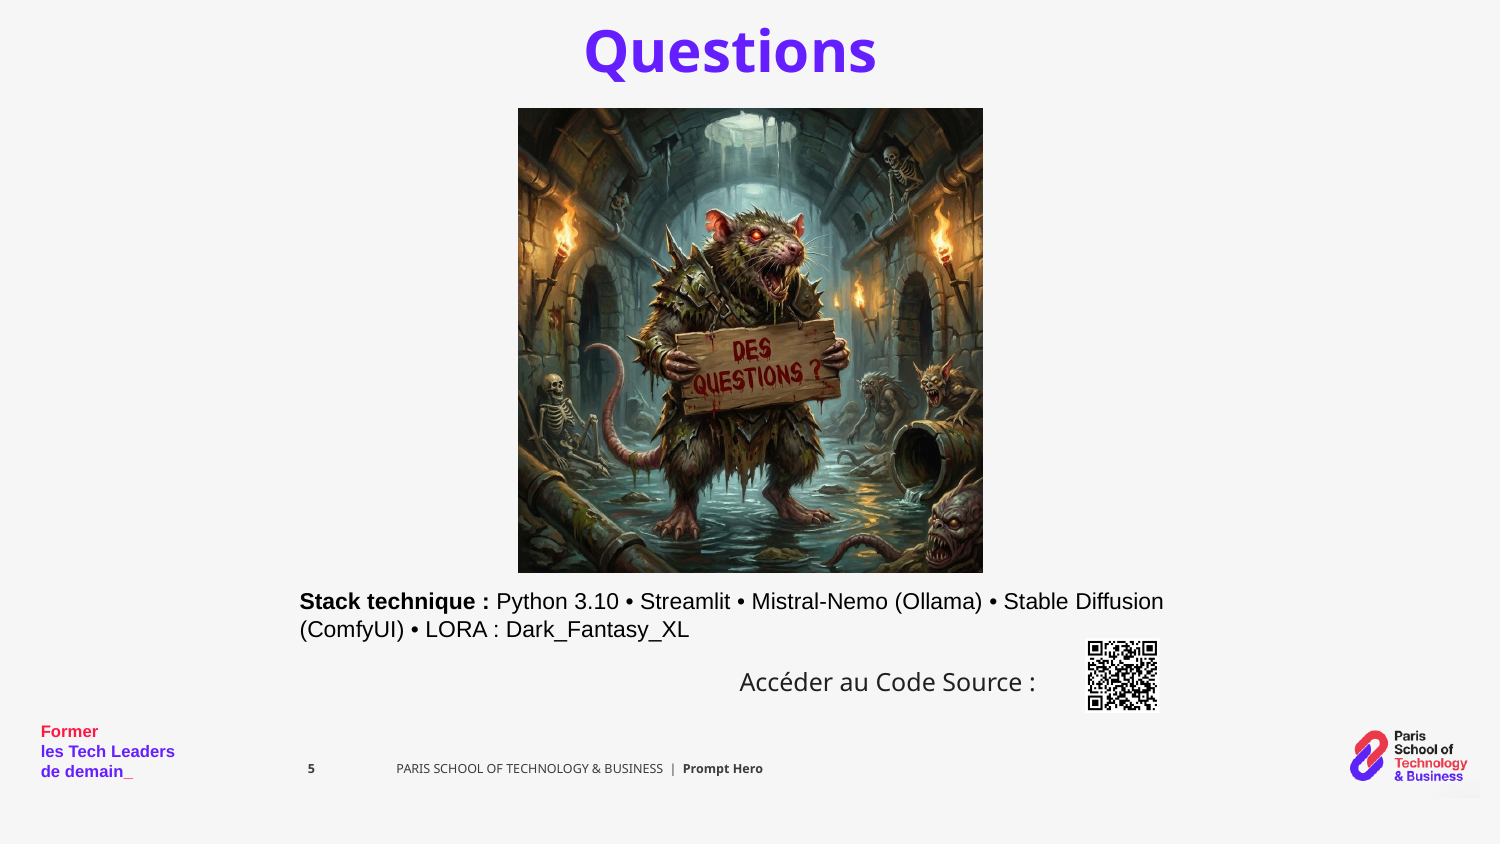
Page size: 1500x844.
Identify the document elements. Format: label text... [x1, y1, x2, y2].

title Questions [583, 21, 1499, 158]
text_box Stack technique : Python 3.10 • Streamlit • Mistral-Nemo (Ollama) • Stable Diffusion (ComfyUI) • LORA : Dark_Fantasy_XL [284, 572, 1216, 709]
picture [1327, 712, 1480, 798]
picture [518, 108, 983, 573]
footer PARIS SCHOOL OF TECHNOLOGY & BUSINESS | Prompt Hero [396, 727, 1105, 777]
text_box Accéder au Code Source : [724, 651, 1079, 700]
picture [1084, 638, 1160, 713]
slide_number 5 [307, 727, 396, 777]
